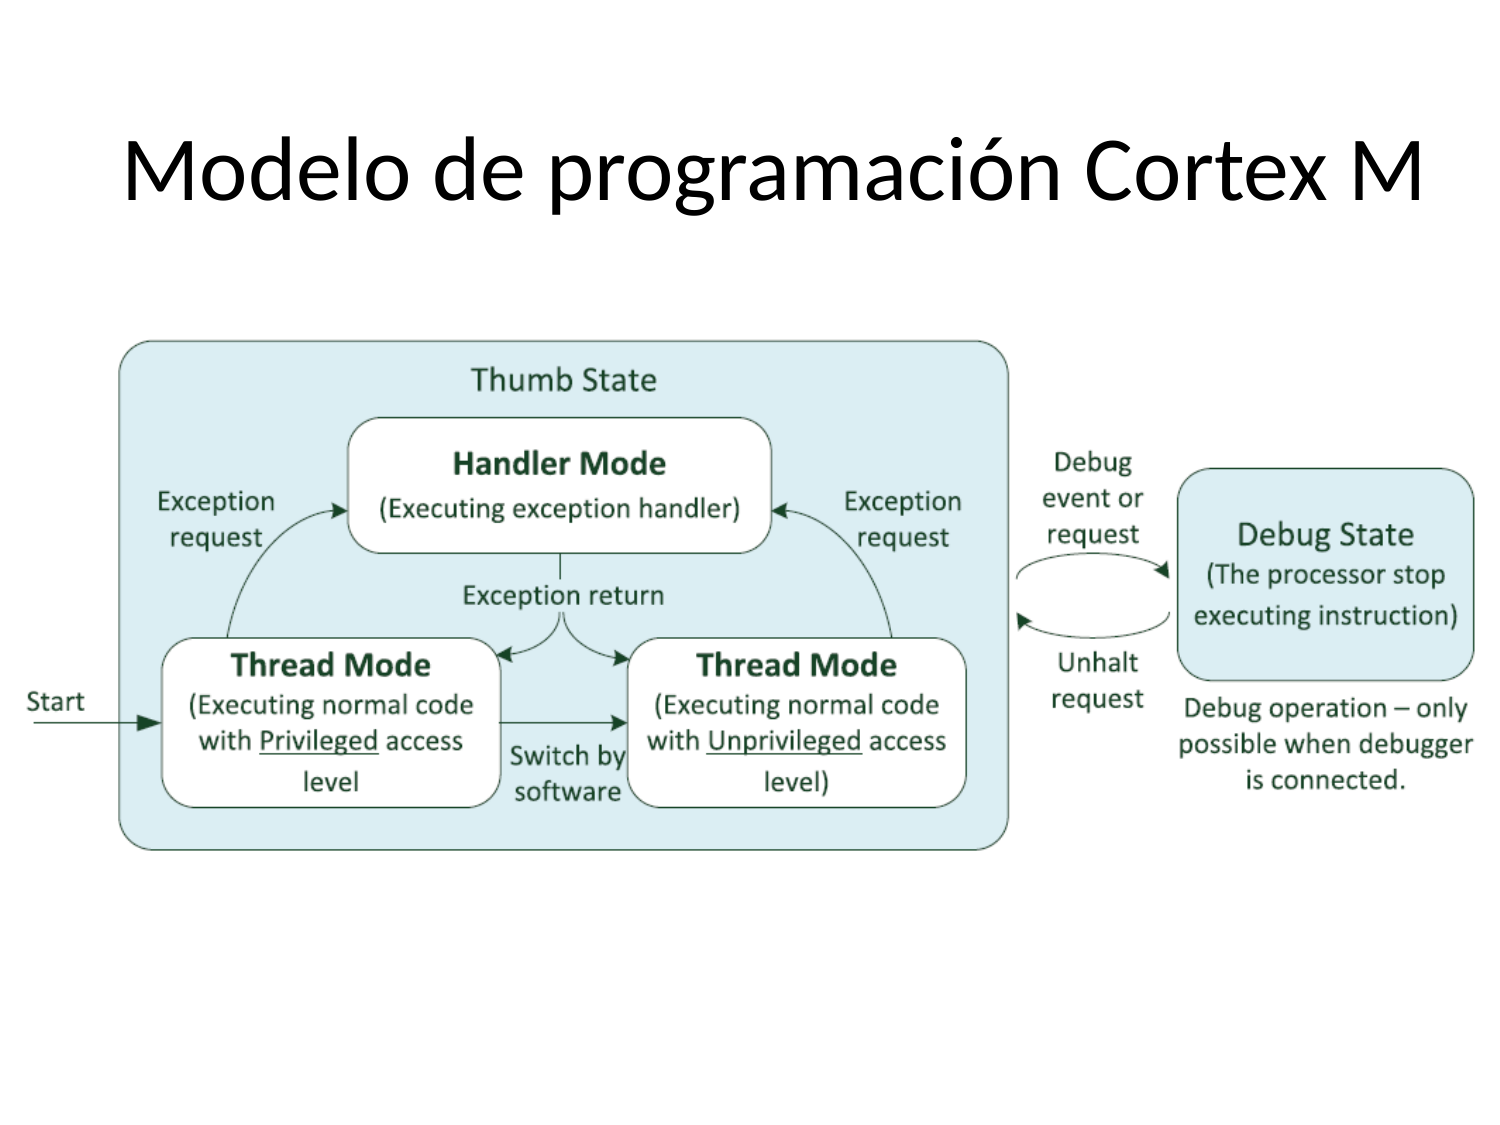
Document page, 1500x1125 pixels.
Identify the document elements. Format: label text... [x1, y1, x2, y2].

text_box Modelo de programación Cortex M [99, 70, 1450, 258]
picture [0, 313, 1500, 872]
